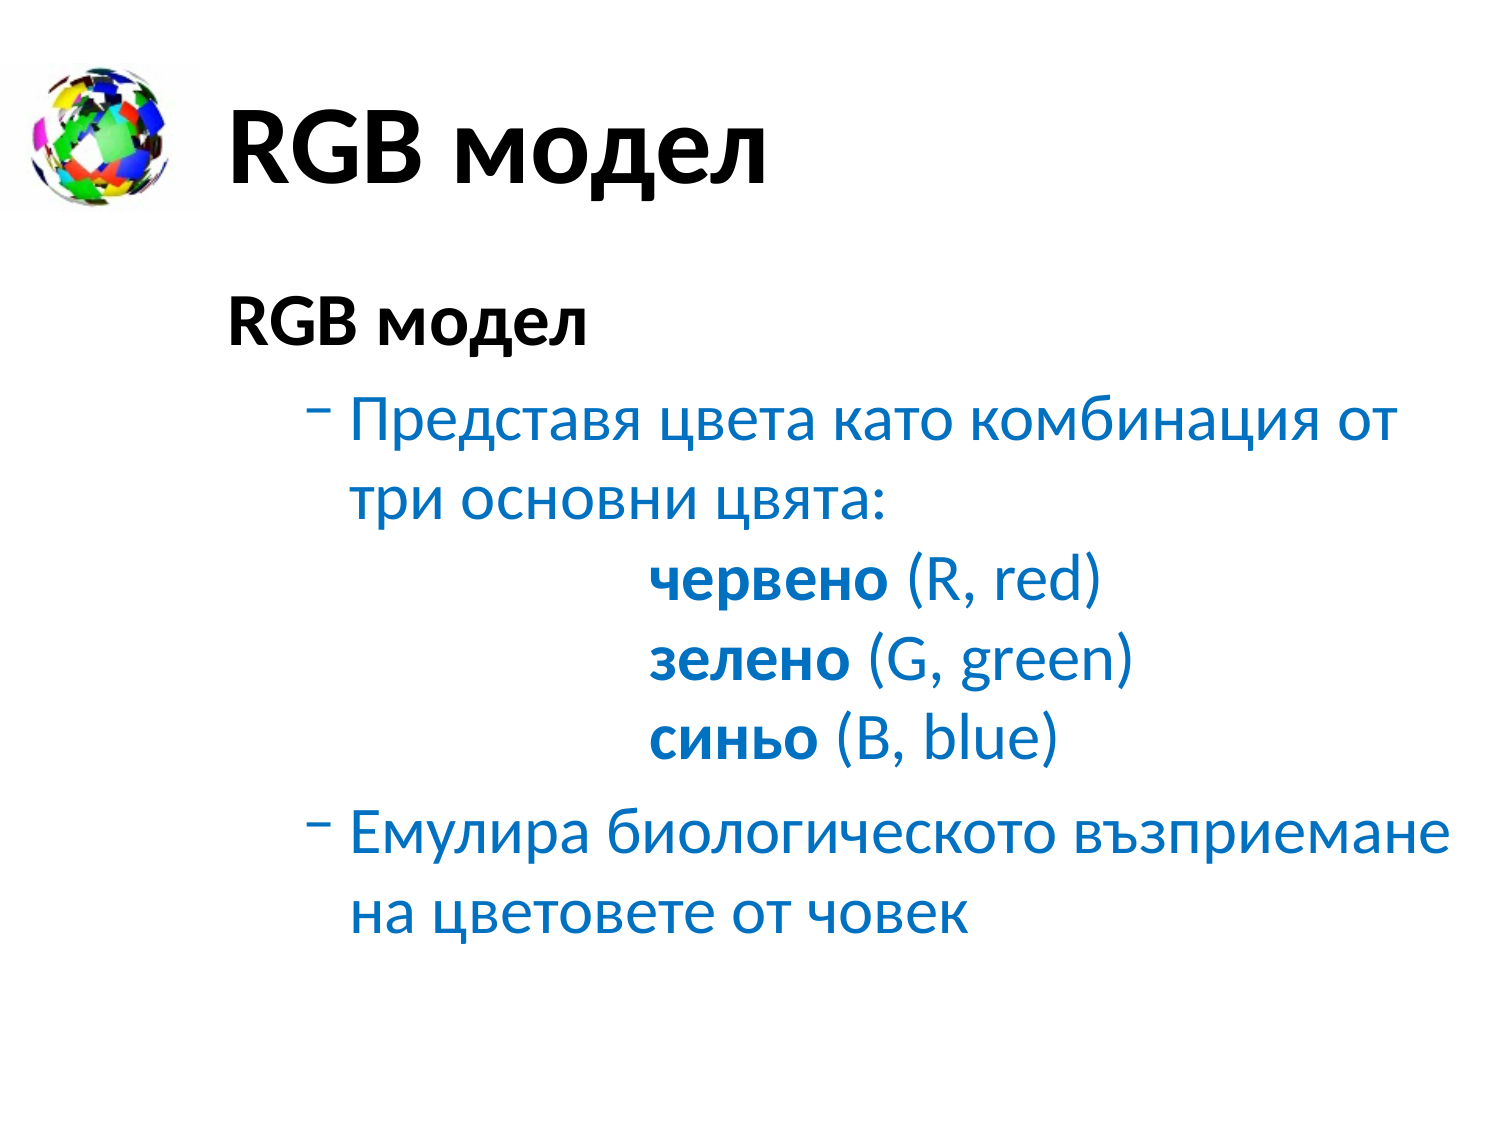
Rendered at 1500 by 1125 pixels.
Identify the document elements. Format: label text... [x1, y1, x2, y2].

picture [0, 63, 200, 212]
list RGB модел Представя цвета като комбинация от три основни цвята: червено (R, red) зелено (G, green) синьо (B, blue) Емулира биологическото възприемане на цветовете от човек [212, 262, 1500, 1100]
title RGB модел [212, 45, 1500, 233]
